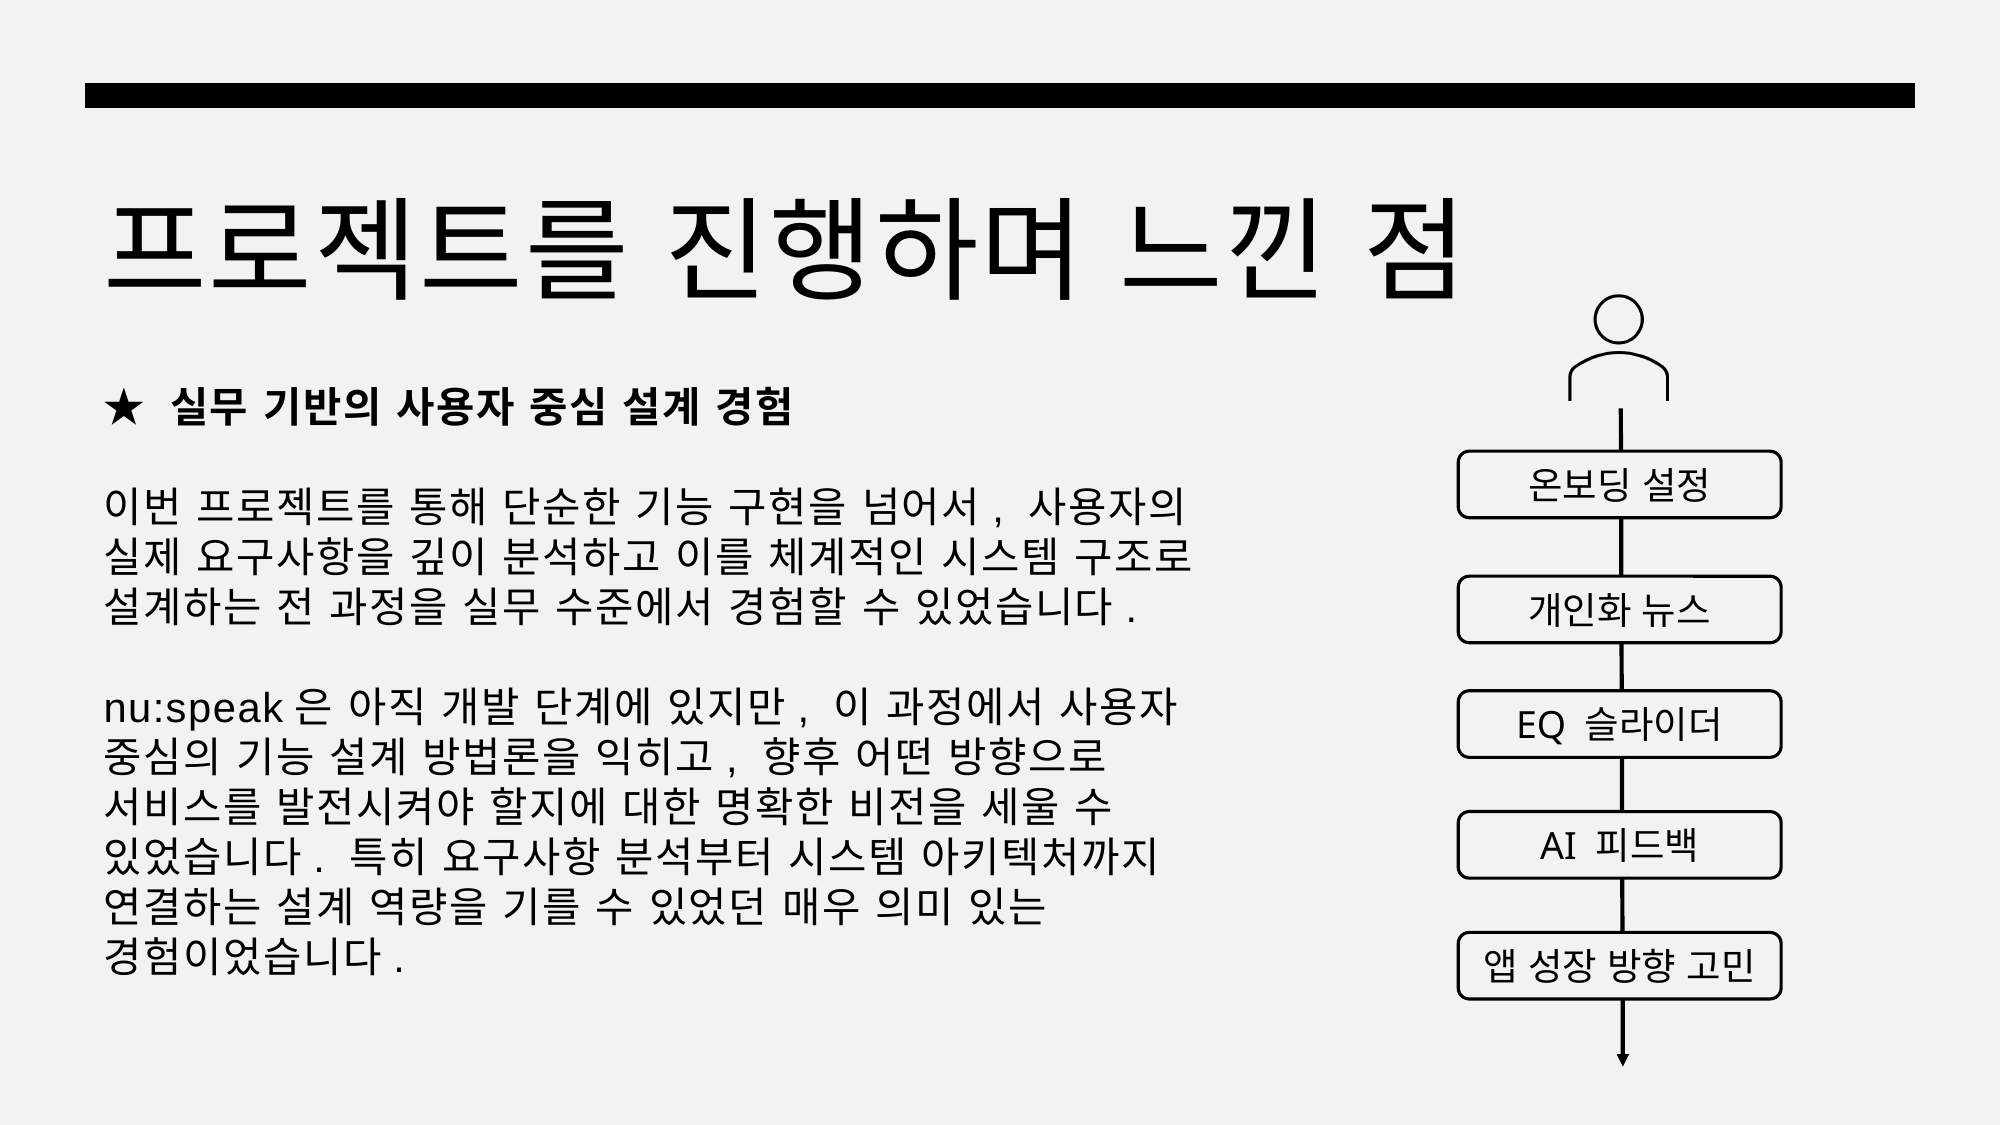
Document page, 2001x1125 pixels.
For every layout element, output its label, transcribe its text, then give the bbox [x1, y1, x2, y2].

text_box 온보딩 설정 [1456, 449, 1620, 520]
text_box EQ 슬라이더 [1456, 689, 1620, 759]
text_box 개인화 뉴스 [1456, 574, 1620, 645]
text_box EQ 슬라이더 [1624, 689, 1783, 759]
list ★ 실무 기반의 사용자 중심 설계 경험 이번 프로젝트를 통해 단순한 기능 구현을 넘어서, 사용자의 실제 요구사항을 깊이 분석하고 이를 체계적인 시스템 구조로 설계하는 전 과정을 실무 수준에서 경험할 수 있었습니다. nu:speak은 아직 개발 단계에 있지만, 이 과정에서 사용자 중심의 기능 설계 방법론을 익히고, 향후 어떤 방향으로 서비스를 발전시켜야 할지에 대한 명확한 비전을 세울 수 있었습니다. 특히 요구사항 분석부터 시스템 아키텍처까지 연결하는 설계 역량을 기를 수 있었던 매우 의미 있는 경험이었습니다. [85, 352, 1251, 1067]
text_box 앱 성장 방향 고민 [1456, 930, 1620, 1001]
picture [1543, 272, 1695, 424]
text_box AI 피드백​ [1456, 809, 1620, 880]
text_box 온보딩 설정 [1624, 449, 1783, 520]
text_box 개인화 뉴스 [1624, 574, 1783, 645]
text_box AI 피드백​ [1624, 810, 1783, 880]
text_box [1620, 424, 1624, 1068]
title 프로젝트를 진행하며 느낀 점 [85, 160, 1916, 401]
text_box 앱 성장 방향 고민 [1624, 930, 1783, 1001]
